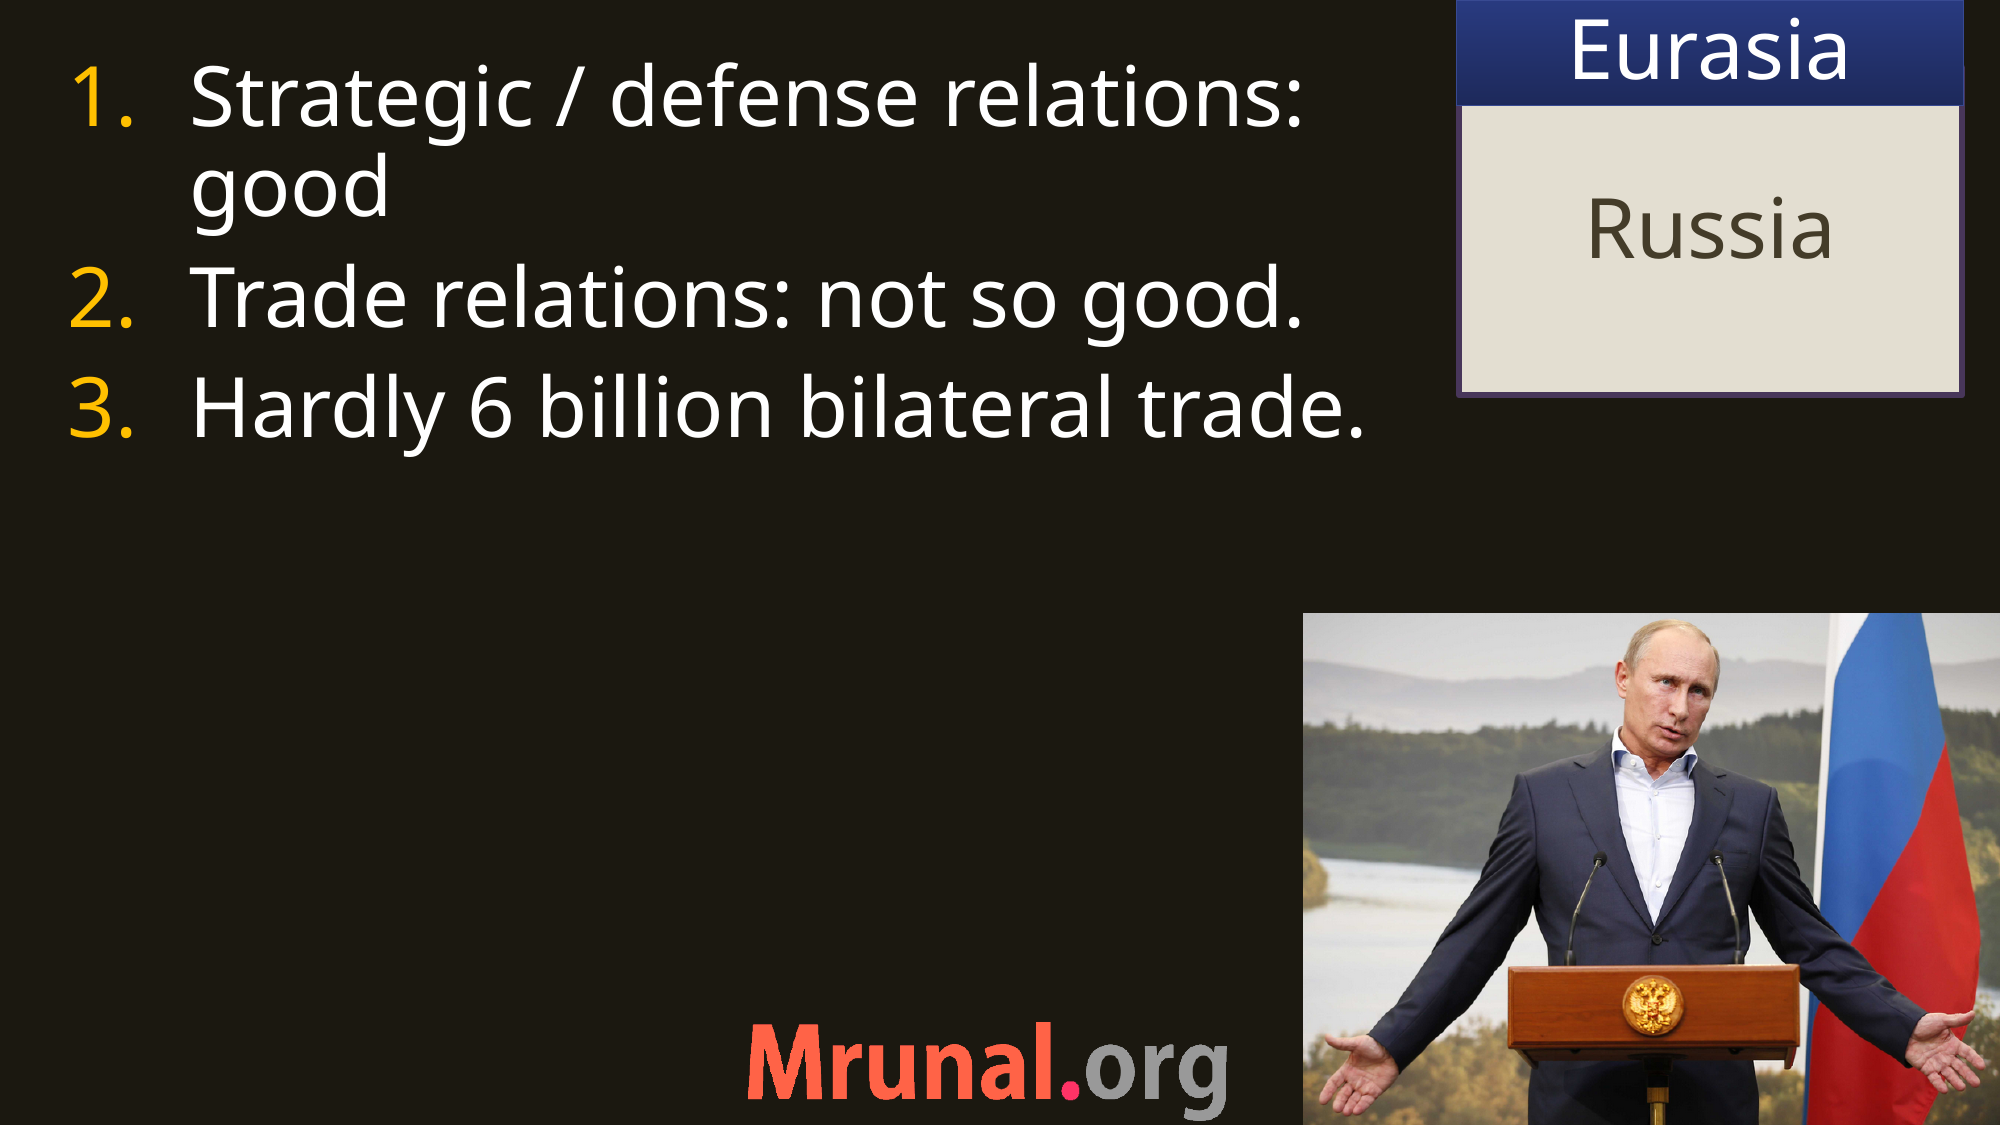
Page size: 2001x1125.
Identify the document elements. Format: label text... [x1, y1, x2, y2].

title Russia [1456, 65, 1965, 398]
picture [741, 1014, 1230, 1125]
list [1303, 613, 2000, 1125]
list Eurasia [1456, 0, 1964, 106]
list Strategic / defense relations: good Trade relations: not so good. Hardly 6 billion bilateral trade. [52, 47, 1447, 1014]
